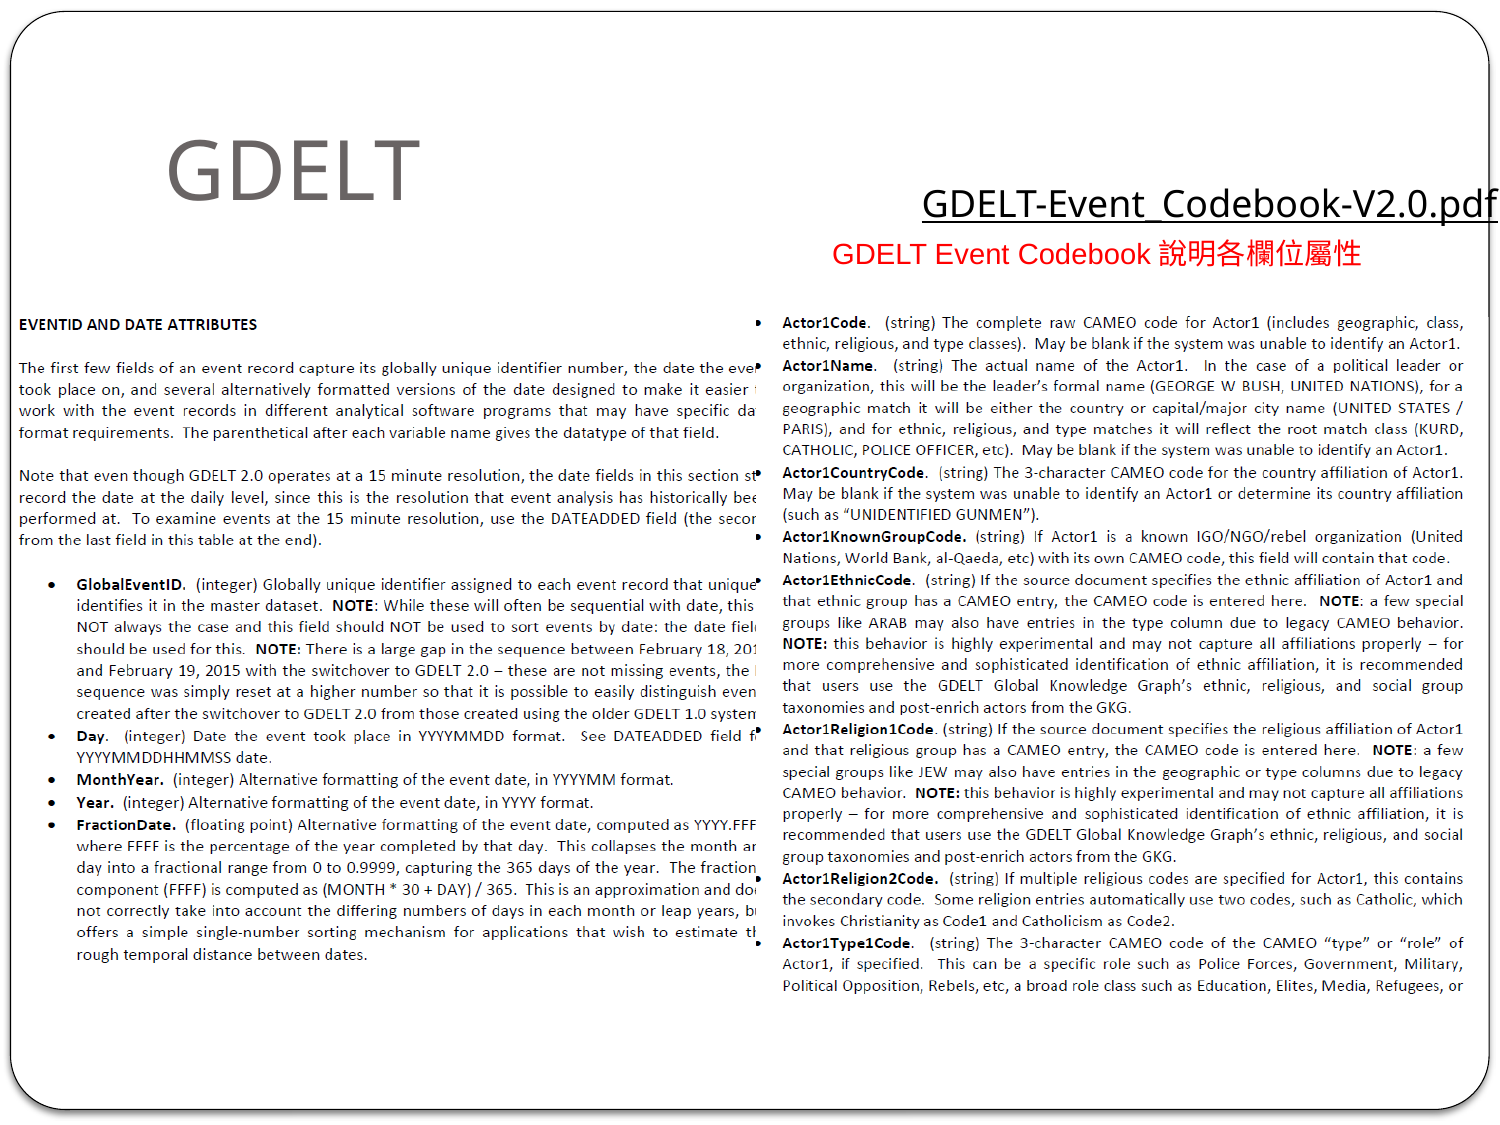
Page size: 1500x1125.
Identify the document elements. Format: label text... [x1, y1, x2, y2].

picture [13, 314, 1474, 1000]
text_box GDELT-Event_Codebook-V2.0.pdf [906, 172, 1500, 233]
text_box GDELT Event Codebook說明各欄位屬性 [817, 227, 1378, 278]
title GDELT [150, 45, 1425, 233]
